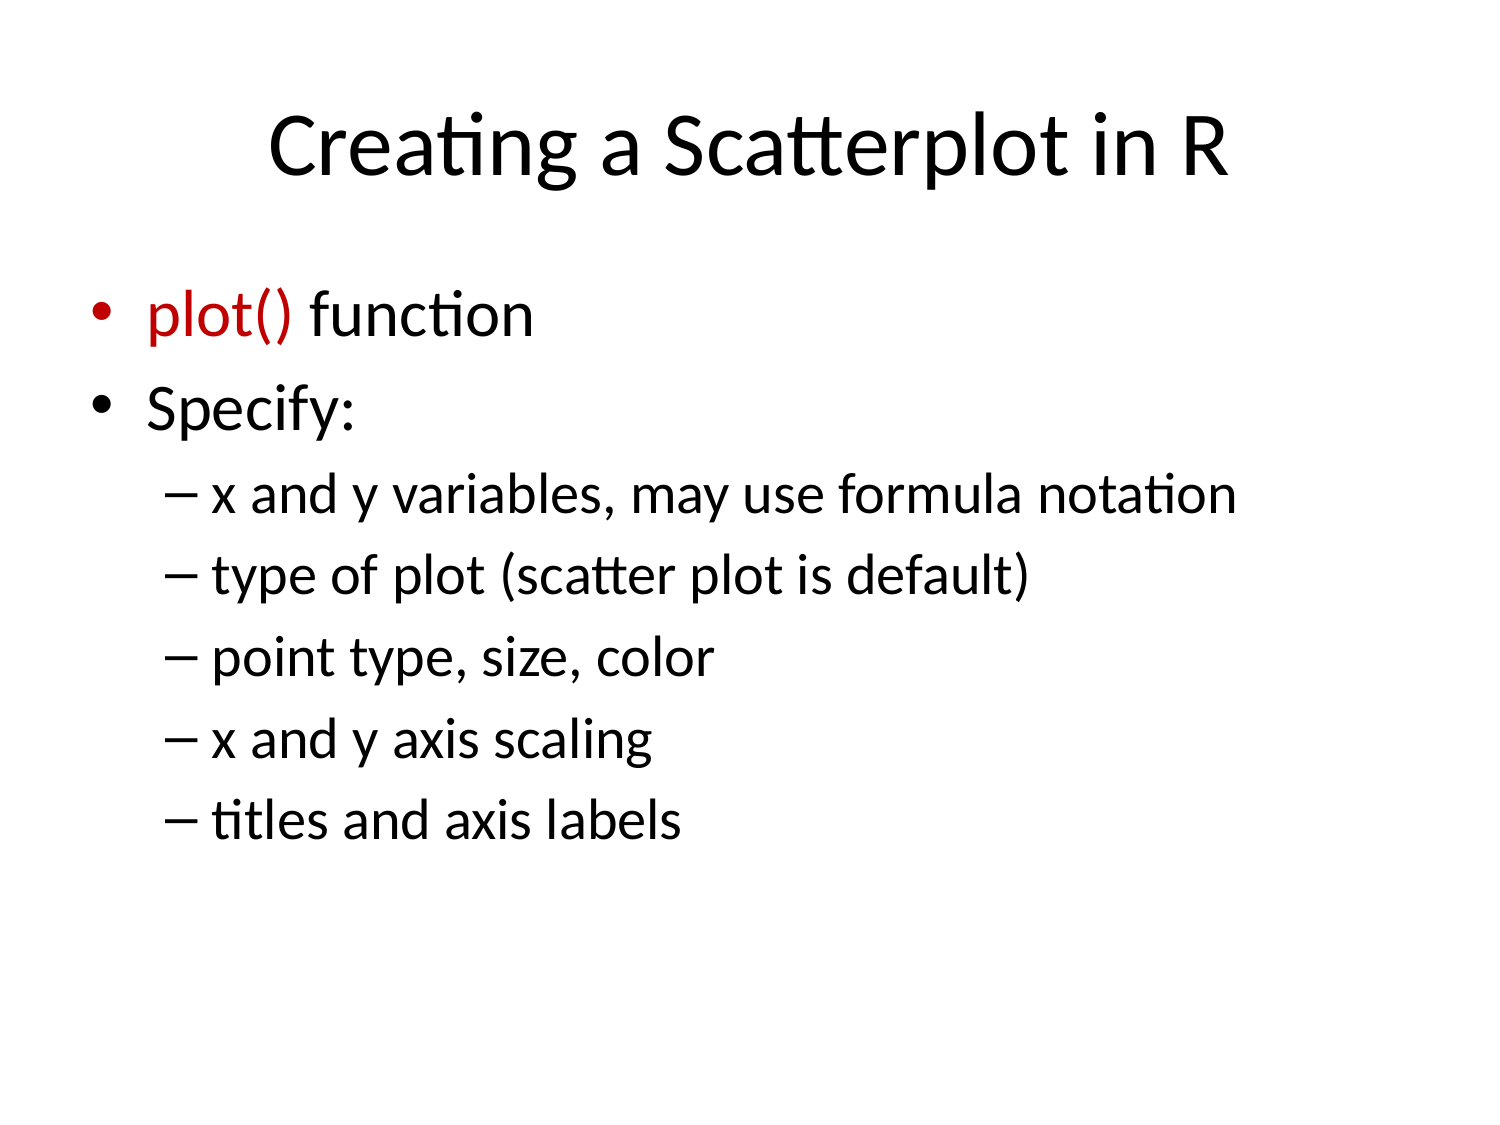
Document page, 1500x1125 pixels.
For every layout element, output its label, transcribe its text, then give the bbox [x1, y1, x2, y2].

list plot() function Specify: x and y variables, may use formula notation type of plot (scatter plot is default) point type, size, color x and y axis scaling titles and axis labels [75, 262, 1425, 1005]
title Creating a Scatterplot in R [75, 45, 1425, 233]
